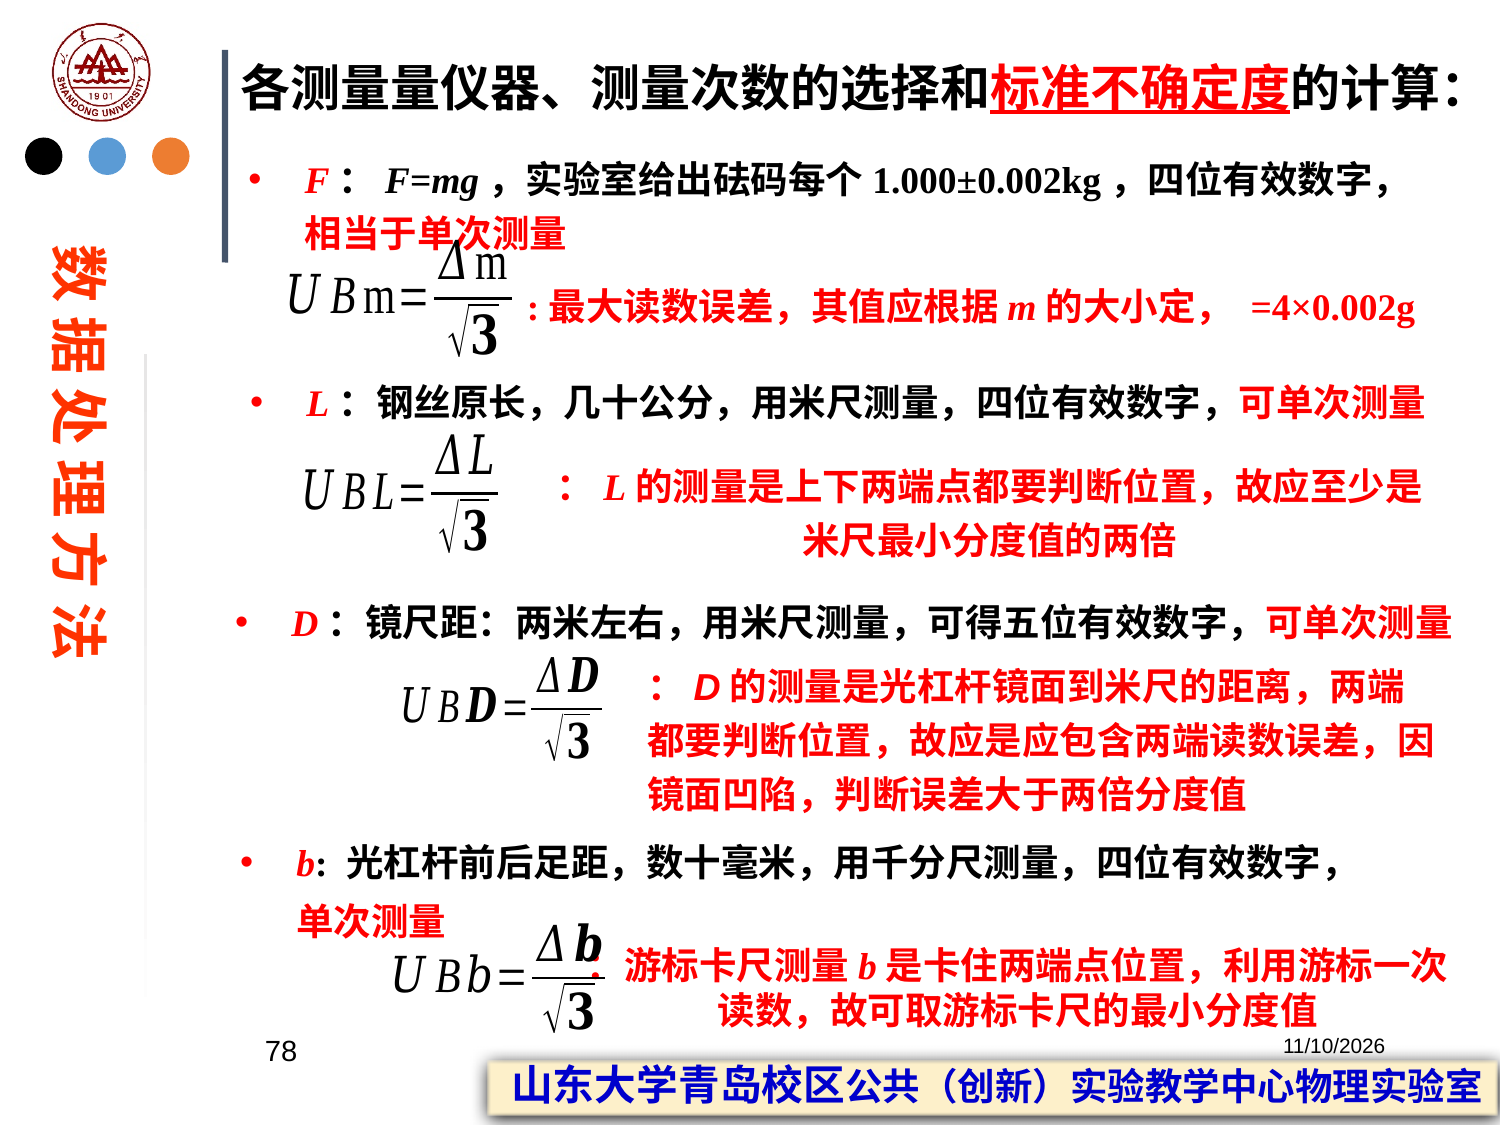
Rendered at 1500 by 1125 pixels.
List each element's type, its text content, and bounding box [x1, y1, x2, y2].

text_box F：F=mg，实验室给出砝码每个1.000±0.002kg，四位有效数字，相当于单次测量 [233, 139, 1451, 263]
slide_number 78 [249, 1025, 463, 1100]
title 各测量量仪器、测量次数的选择和标准不确定度的计算： [225, 32, 1494, 140]
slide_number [1087, 1025, 1400, 1100]
text_box b: 光杠杆前后足距，数十毫米，用千分尺测量，四位有效数字，单次测量 [225, 818, 1406, 951]
text_box 数 据 处 理 方 法 [22, 229, 124, 799]
text_box D：镜尺距：两米左右，用米尺测量，可得五位有效数字，可单次测量 [220, 582, 1471, 652]
picture [51, 22, 151, 122]
text_box L：钢丝原长，几十公分，用米尺测量，四位有效数字，可单次测量 [235, 362, 1459, 432]
